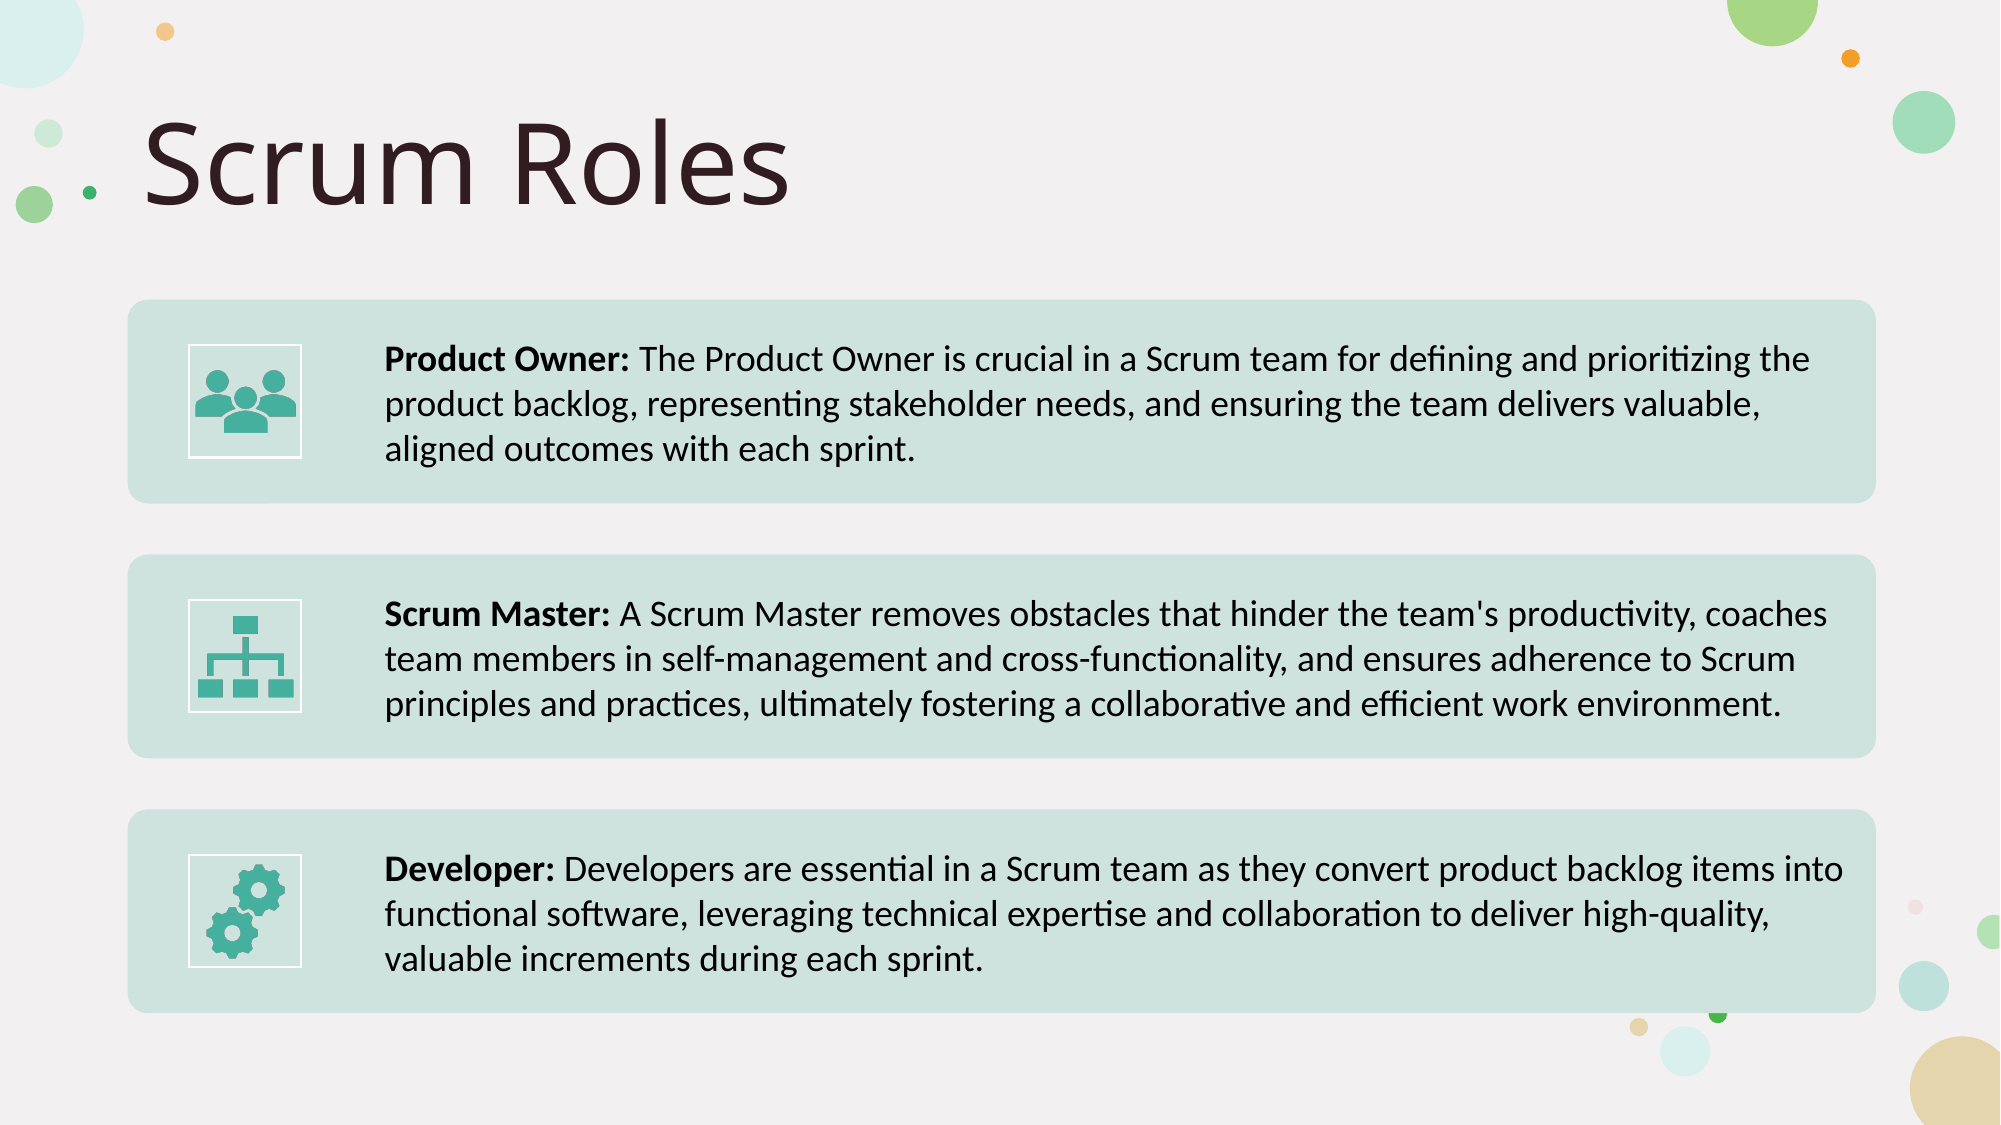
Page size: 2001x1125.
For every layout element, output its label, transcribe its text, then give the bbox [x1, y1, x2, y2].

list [127, 299, 1877, 1014]
title Scrum Roles [127, 59, 1877, 278]
